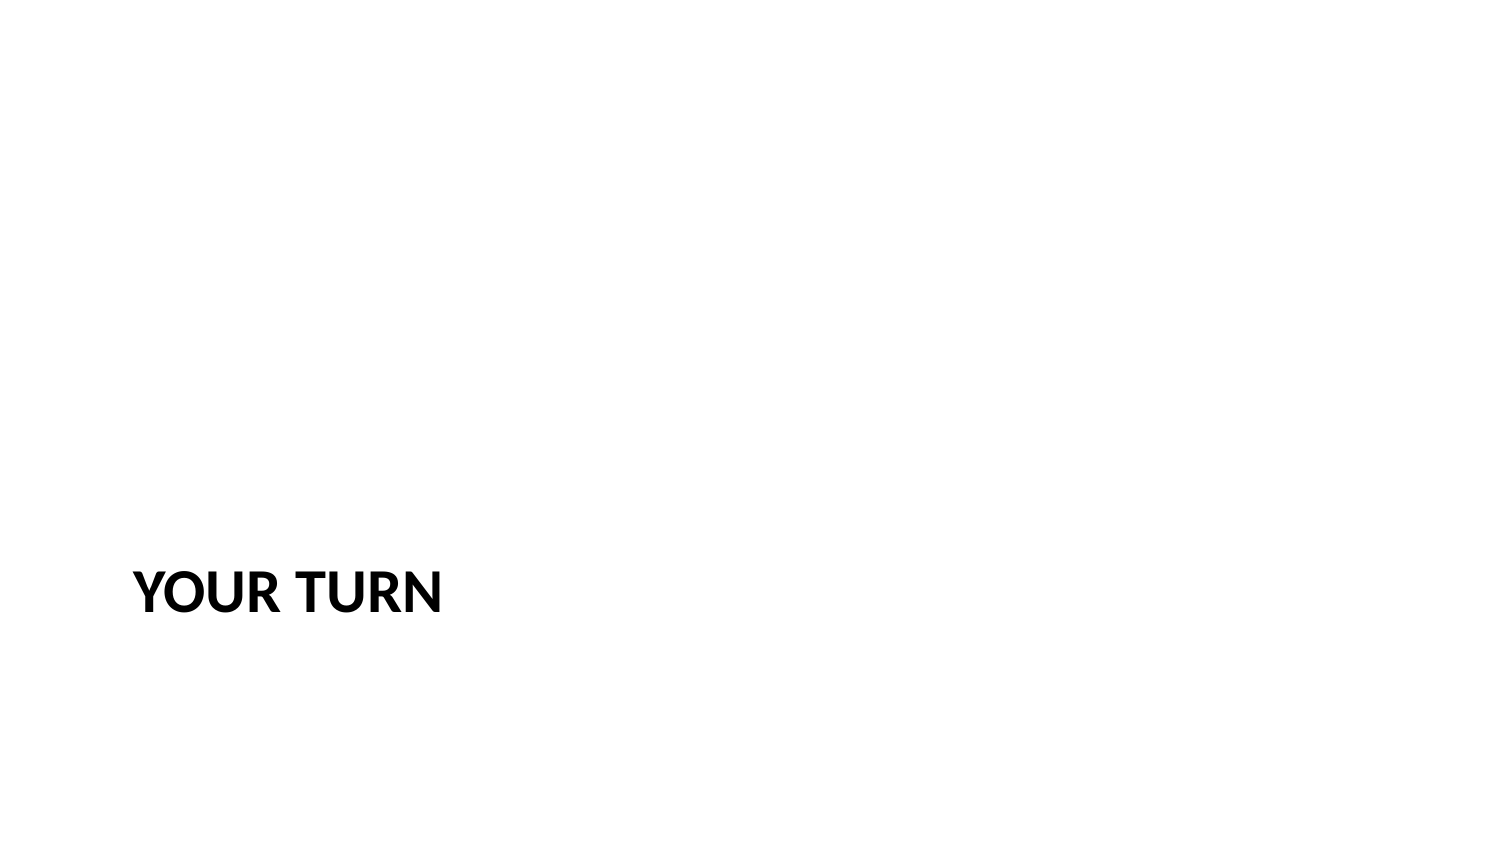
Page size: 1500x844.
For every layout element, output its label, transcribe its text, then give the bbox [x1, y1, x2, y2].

title Your turn [118, 542, 1394, 710]
